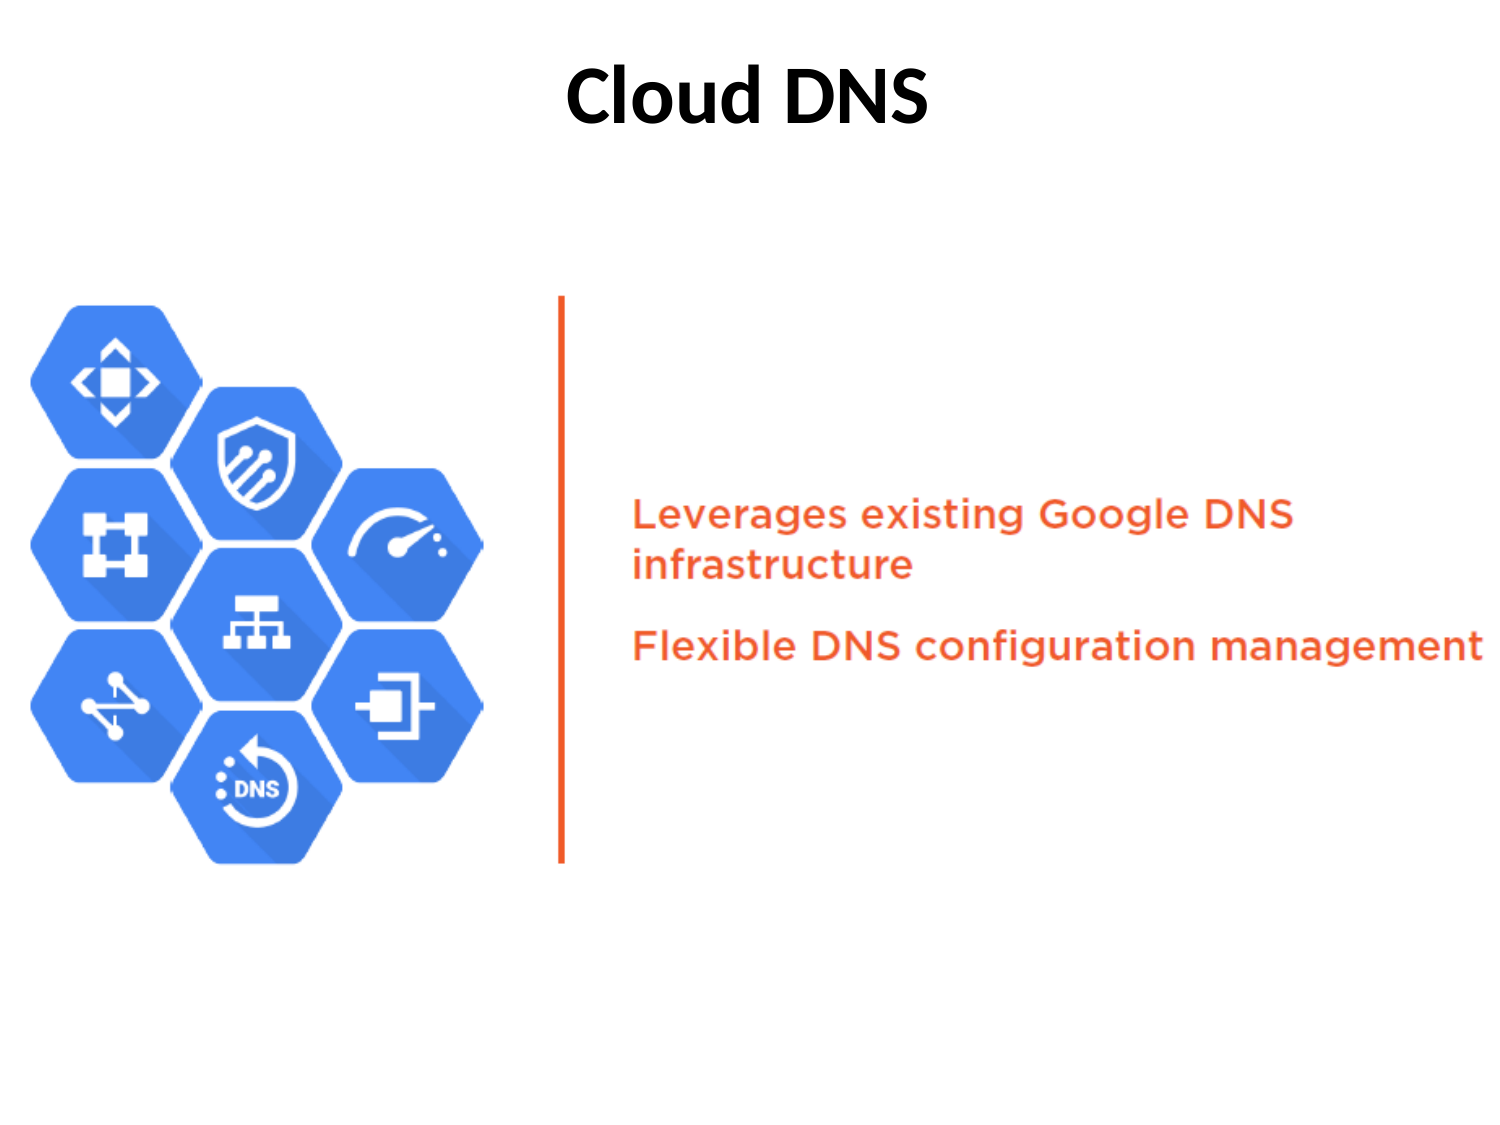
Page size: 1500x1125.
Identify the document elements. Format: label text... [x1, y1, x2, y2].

text_box Cloud DNS [551, 32, 946, 148]
picture [0, 275, 1497, 872]
